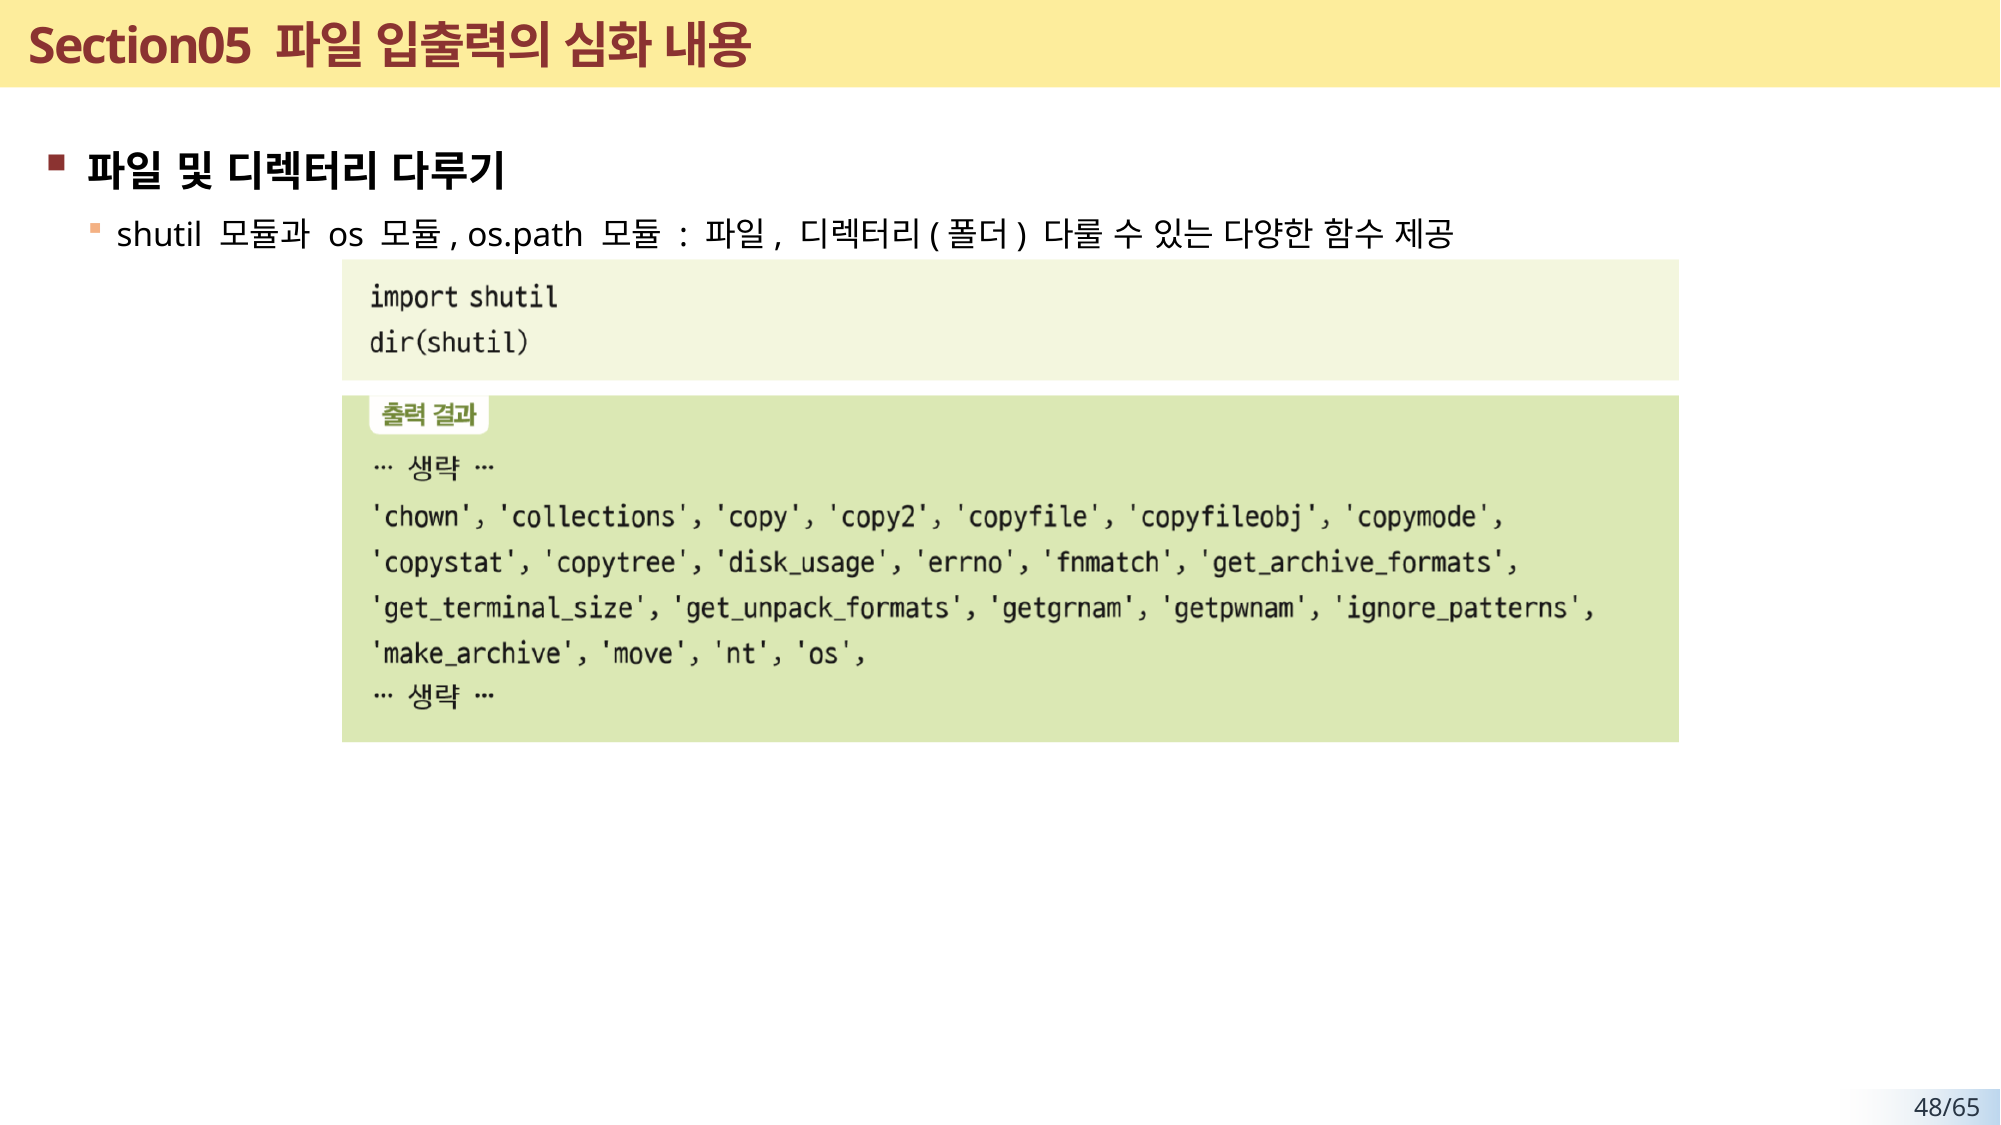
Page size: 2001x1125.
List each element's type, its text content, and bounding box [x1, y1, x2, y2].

picture [342, 259, 1679, 743]
list 파일 및 디렉터리 다루기 shutil 모듈과 os 모듈, os.path 모듈 : 파일, 디렉터리(폴더) 다룰 수 있는 다양한 함수 제공 [13, 126, 1975, 1057]
title Section05 파일 입출력의 심화 내용 [13, 8, 1717, 87]
